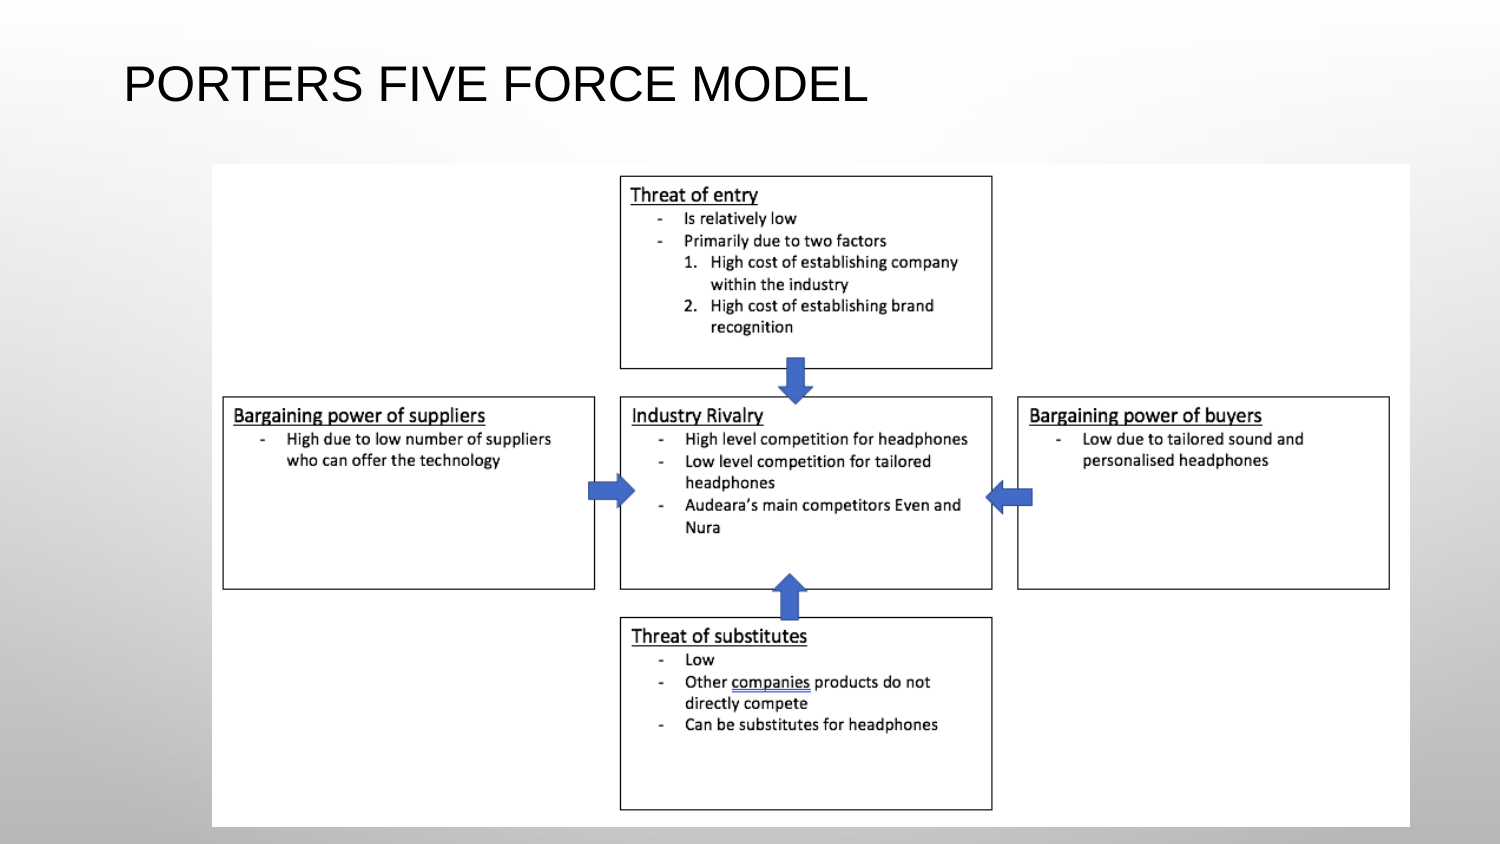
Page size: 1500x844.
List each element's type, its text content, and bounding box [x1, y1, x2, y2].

title PORTERS FIVE FORCE MODEL [0, 43, 1005, 139]
picture [0, 0, 1500, 844]
